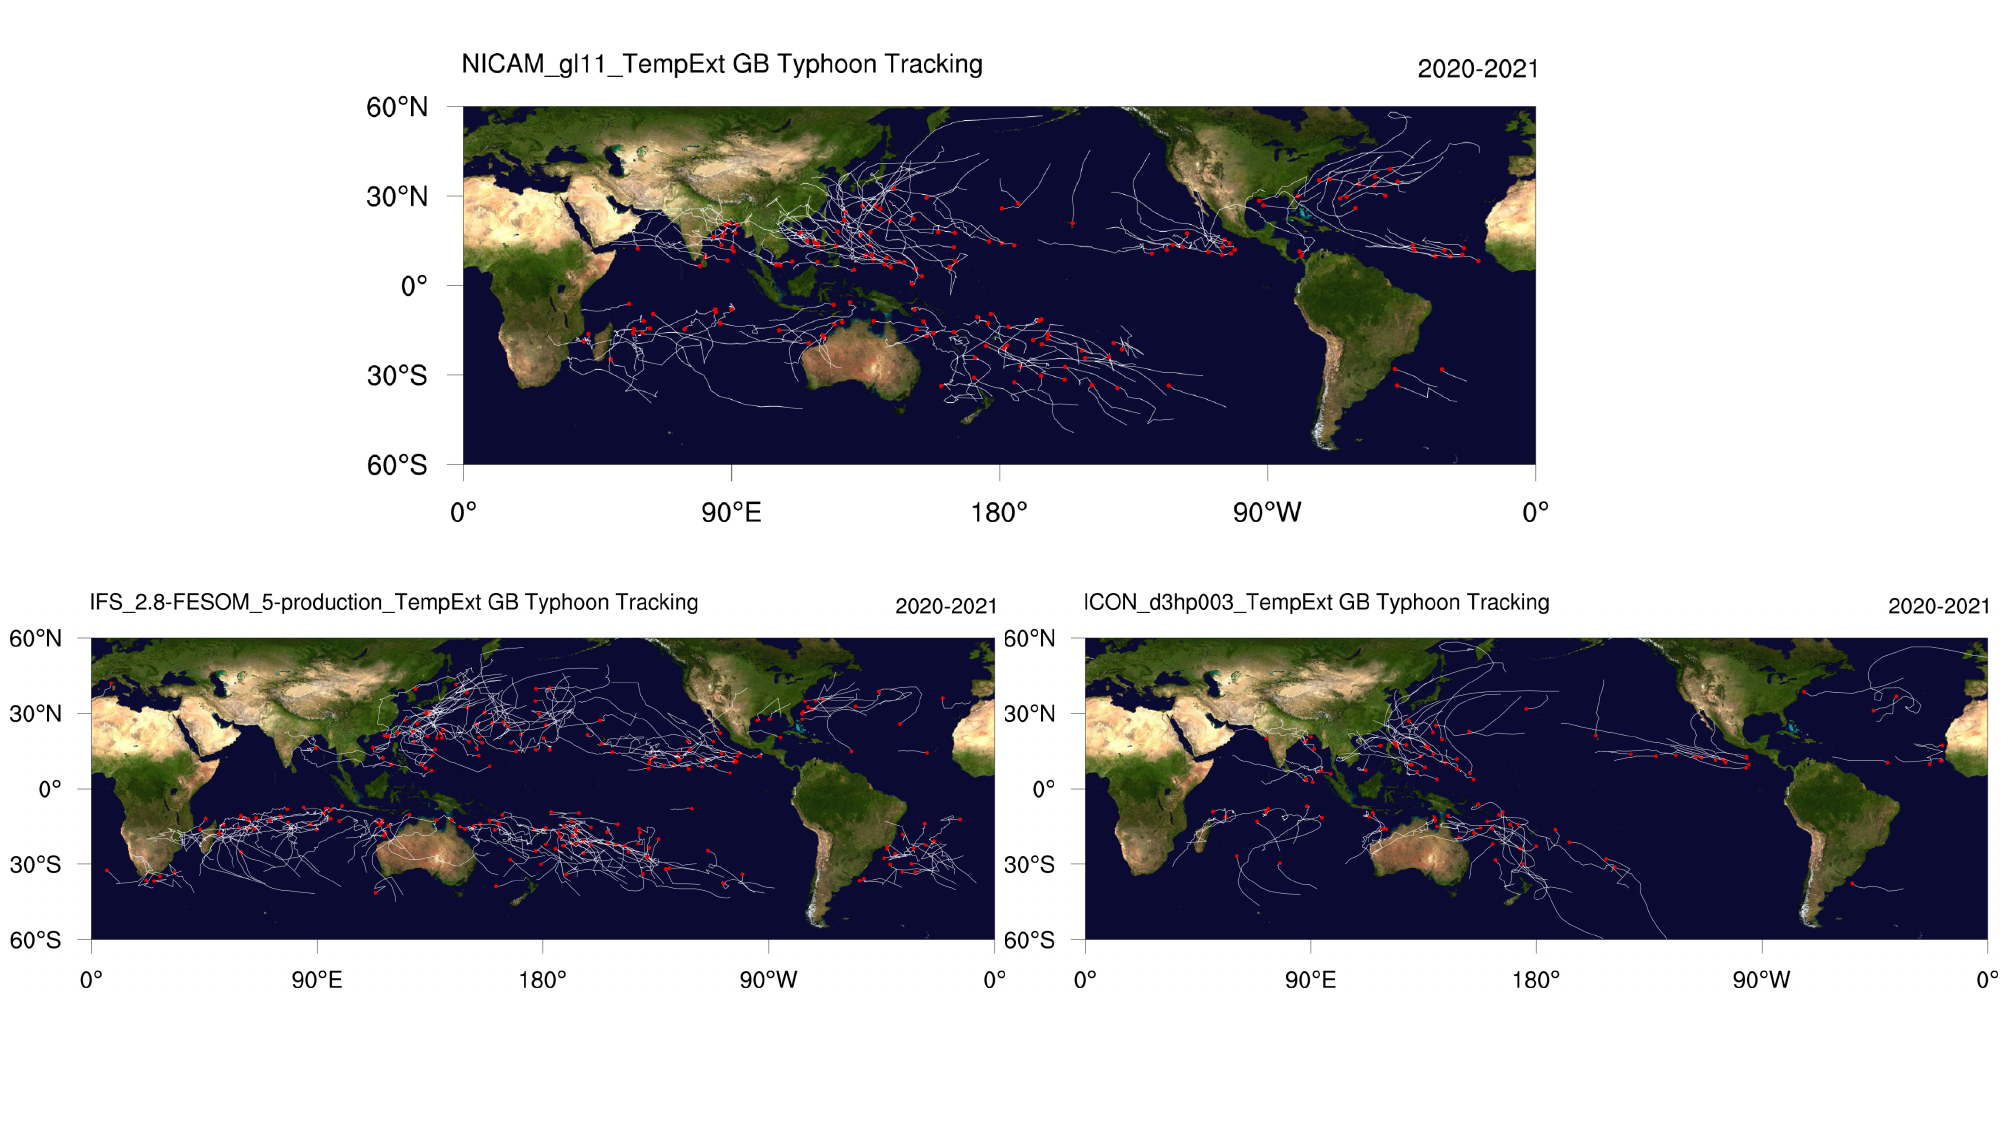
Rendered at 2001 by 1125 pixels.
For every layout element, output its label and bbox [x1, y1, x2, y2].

picture [10, 593, 1998, 988]
picture [367, 53, 1548, 522]
